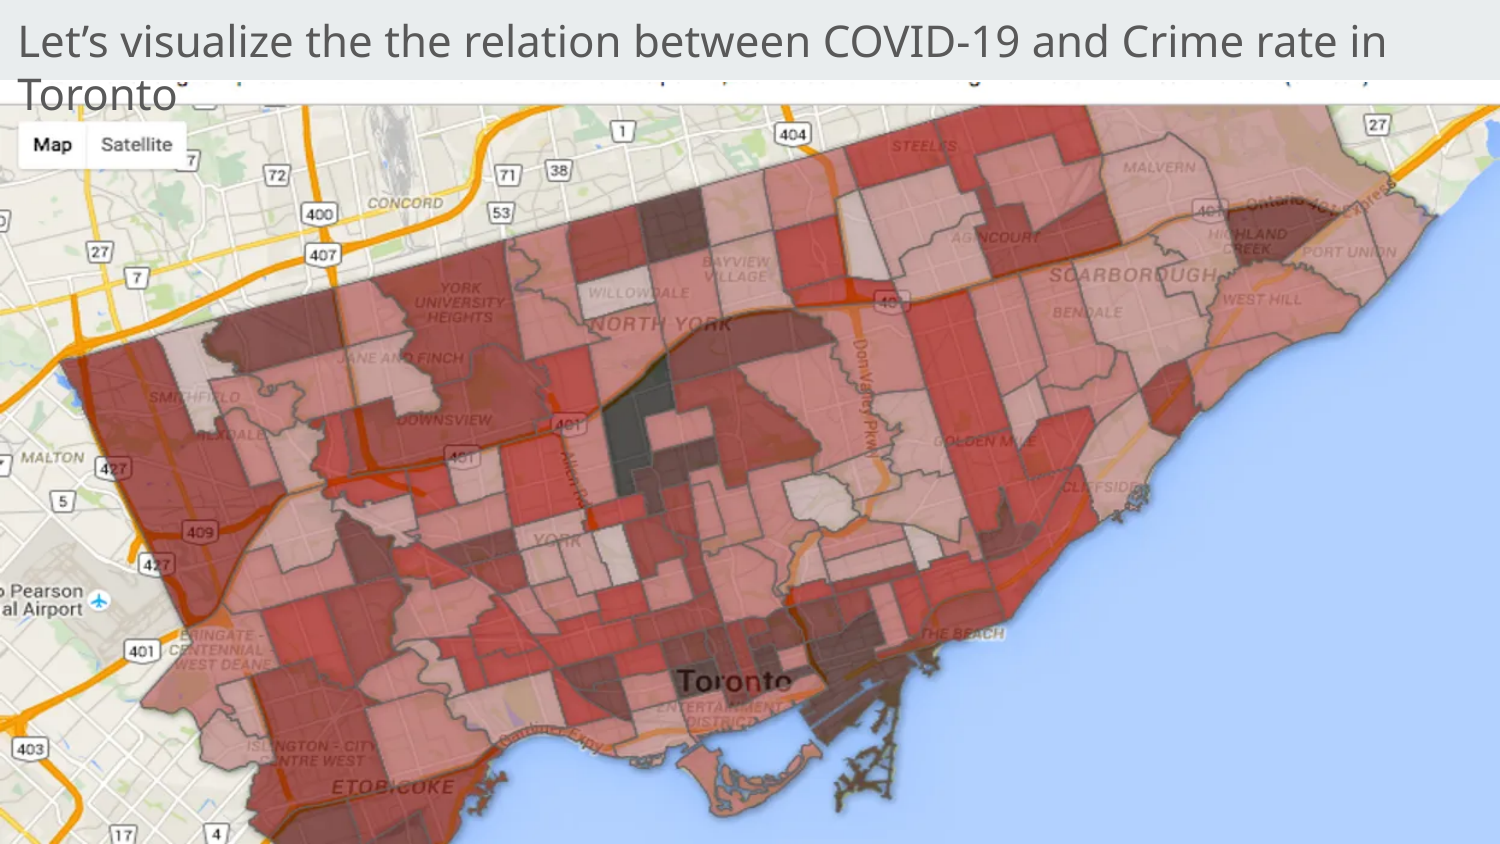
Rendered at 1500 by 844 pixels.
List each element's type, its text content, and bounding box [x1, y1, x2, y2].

picture [0, 82, 1500, 844]
text_box Let’s visualize the the relation between COVID-19 and Crime rate in Toronto [2, 0, 1500, 81]
